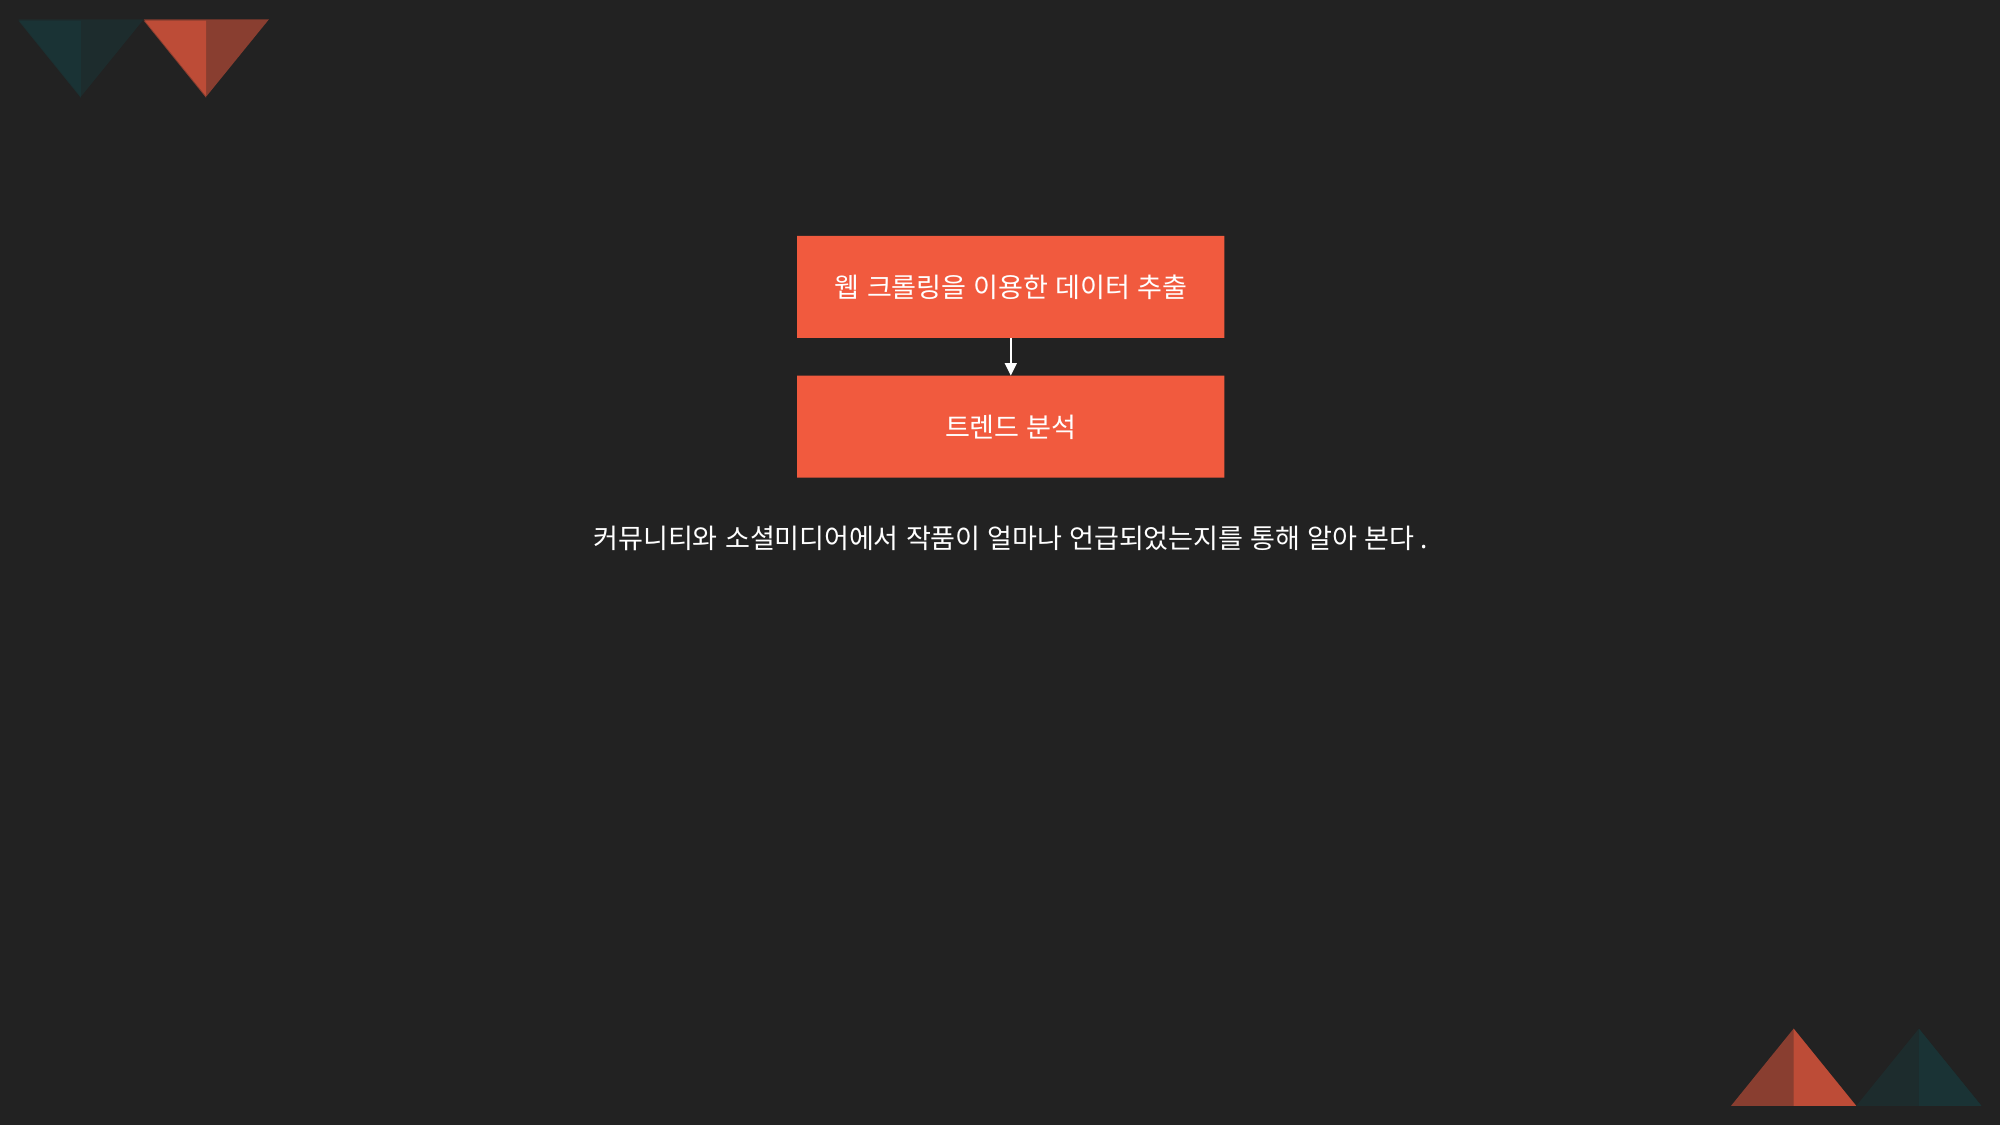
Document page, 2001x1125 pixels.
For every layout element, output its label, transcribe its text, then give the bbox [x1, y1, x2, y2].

text_box 웹 크롤링을 이용한 데이터 추출 [796, 235, 1225, 339]
text_box 커뮤니티와 소셜미디어에서 작품이 얼마나 언급되었는지를 통해 알아 본다. [579, 514, 1443, 562]
text_box 트렌드 분석 [796, 374, 1225, 479]
